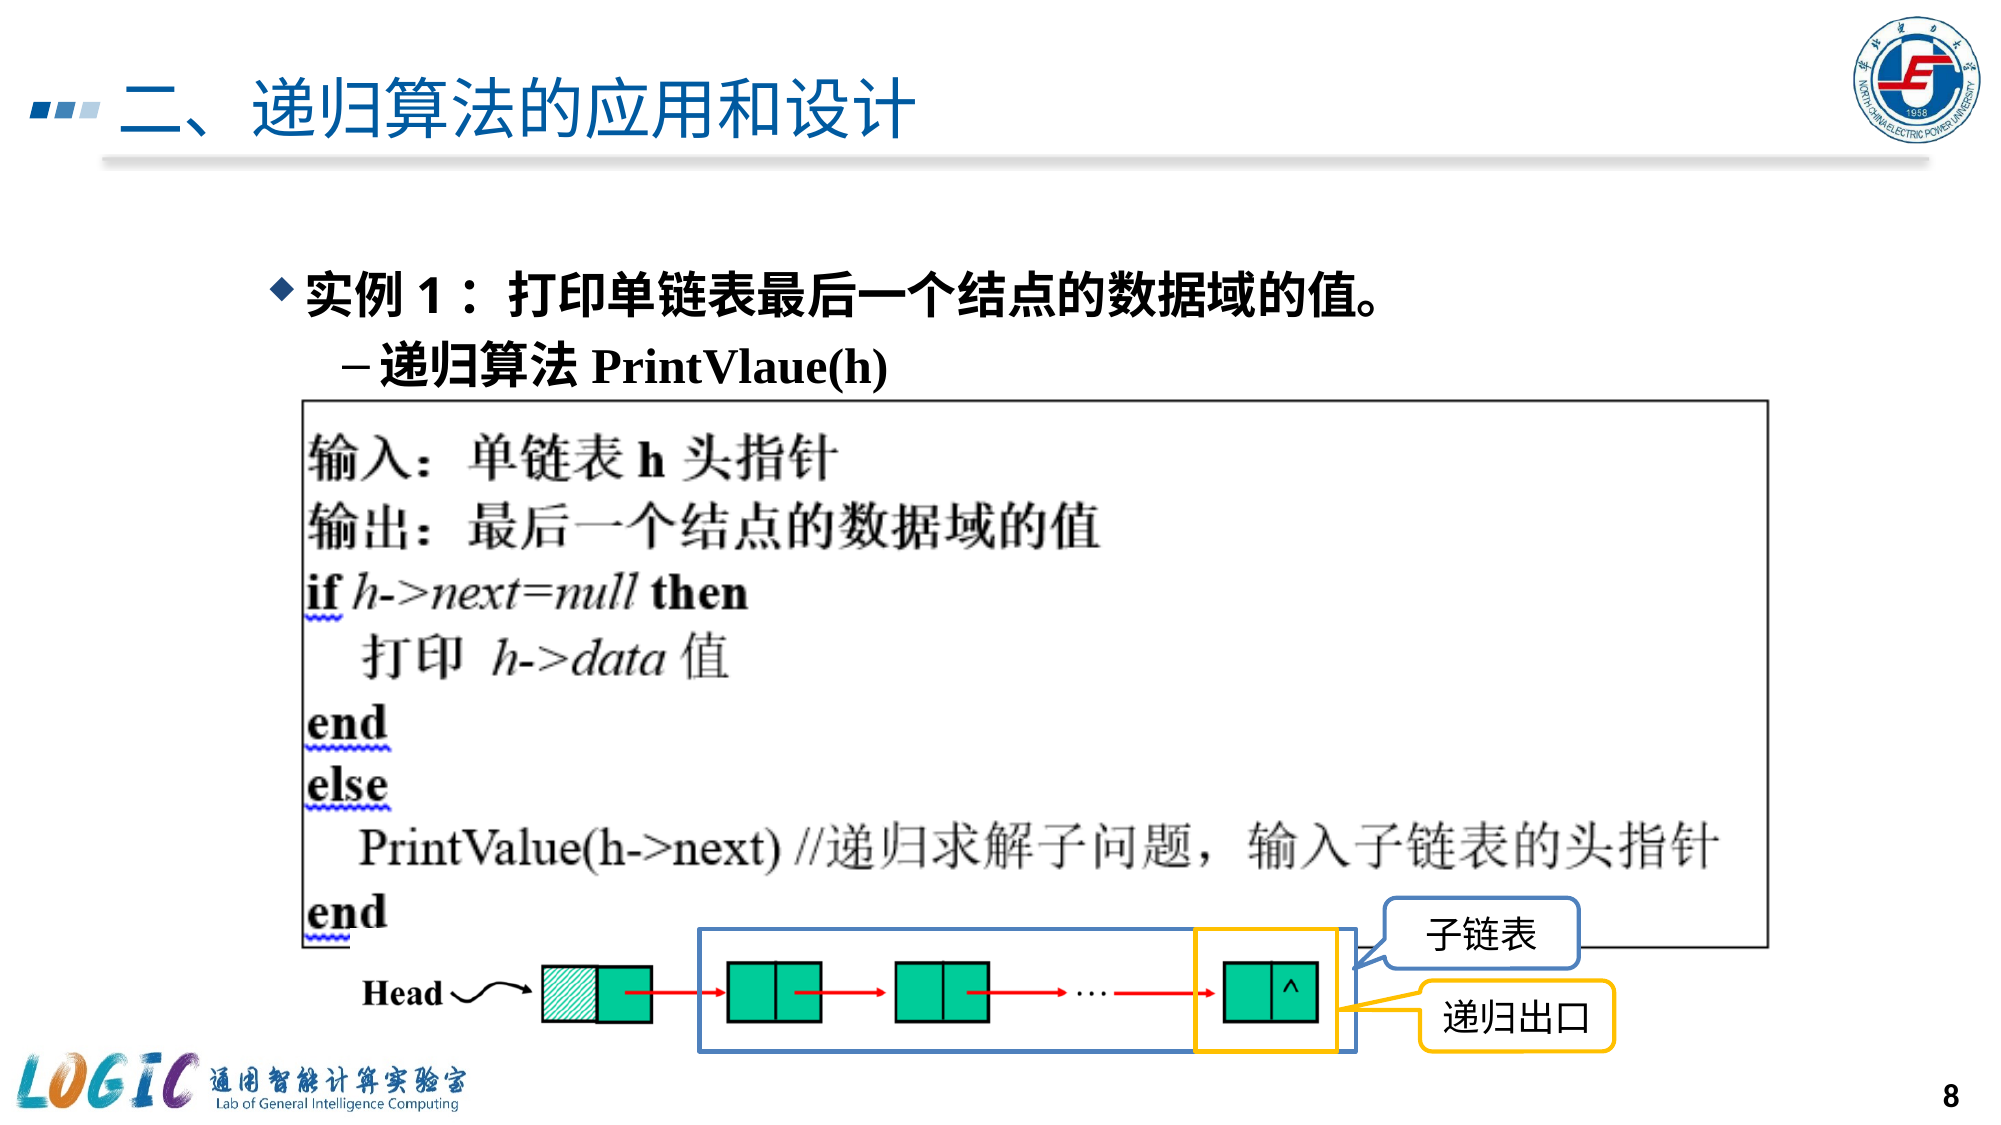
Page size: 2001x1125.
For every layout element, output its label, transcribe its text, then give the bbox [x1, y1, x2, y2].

text_box 递归出口 [1362, 978, 1617, 1054]
list 实例1：打印单链表最后一个结点的数据域的值。 递归算法PrintVlaue(h) [102, 196, 1922, 976]
picture [1835, 3, 2001, 161]
picture [0, 365, 1796, 1123]
slide_number 8 [1866, 1063, 1975, 1124]
title 二、递归算法的应用和设计 [102, 66, 1756, 173]
